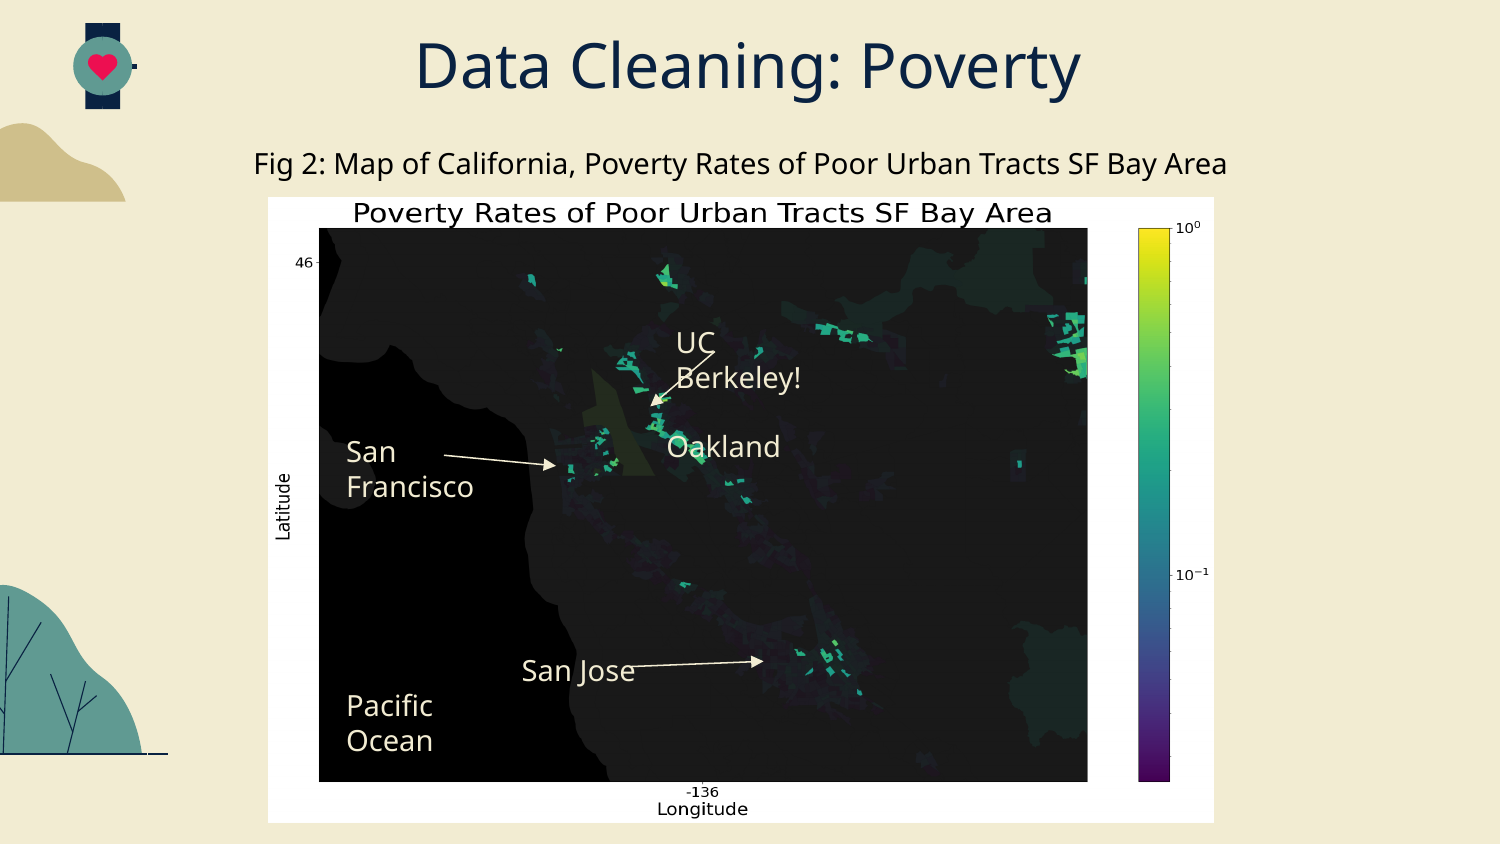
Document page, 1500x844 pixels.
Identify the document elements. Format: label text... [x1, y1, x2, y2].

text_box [443, 454, 557, 467]
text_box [650, 351, 716, 407]
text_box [628, 660, 764, 667]
picture [268, 196, 1214, 823]
table_cell [148, 209, 1334, 832]
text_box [72, 22, 137, 110]
title Data Cleaning: Poverty [116, 11, 1380, 90]
table_header Fig 2: Map of California, Poverty Rates of Poor Urban Tracts SF Bay Area [148, 130, 1334, 208]
